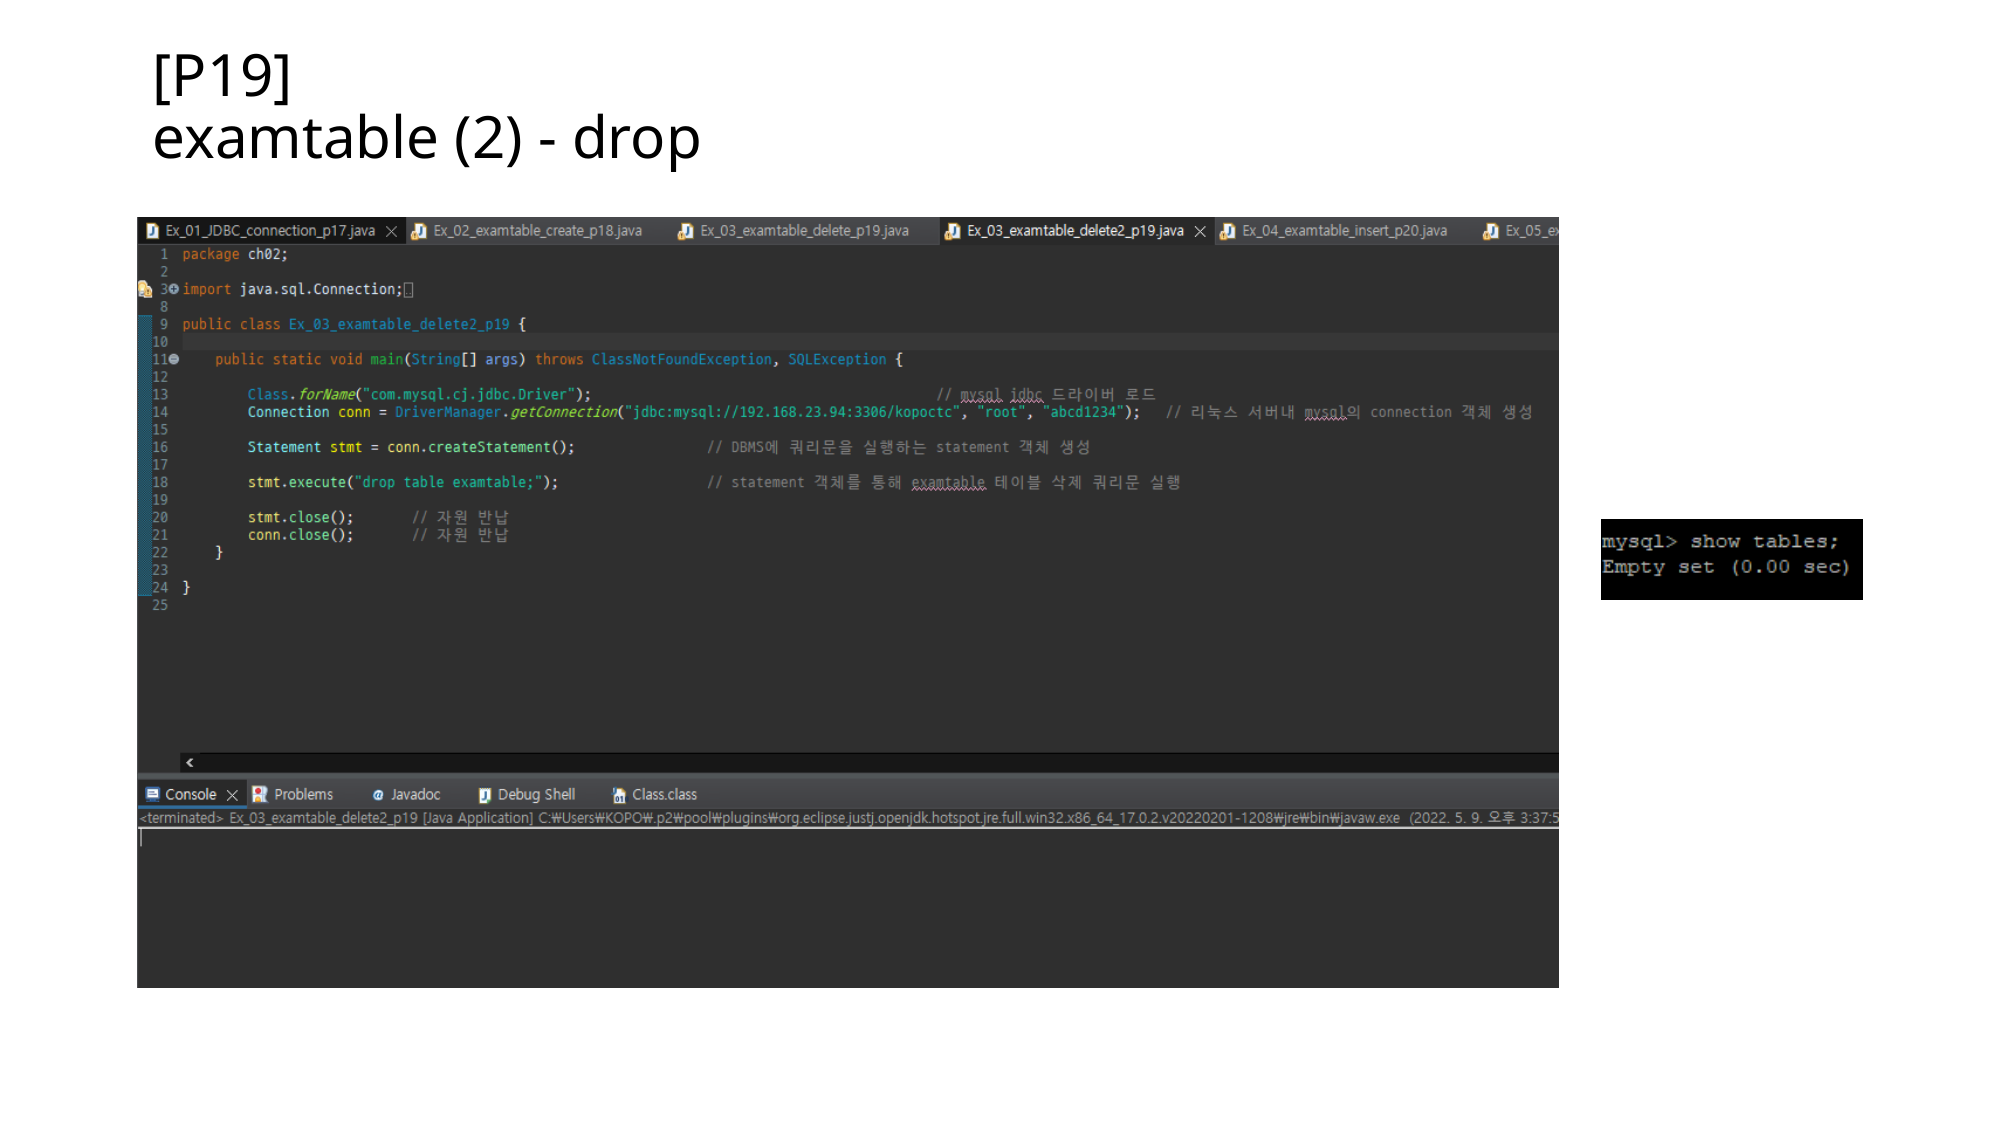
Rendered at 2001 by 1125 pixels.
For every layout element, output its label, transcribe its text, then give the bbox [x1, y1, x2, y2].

picture [1601, 519, 1863, 600]
picture [137, 217, 1559, 989]
text_box [P19] examtable (2) - drop [137, 0, 1863, 218]
